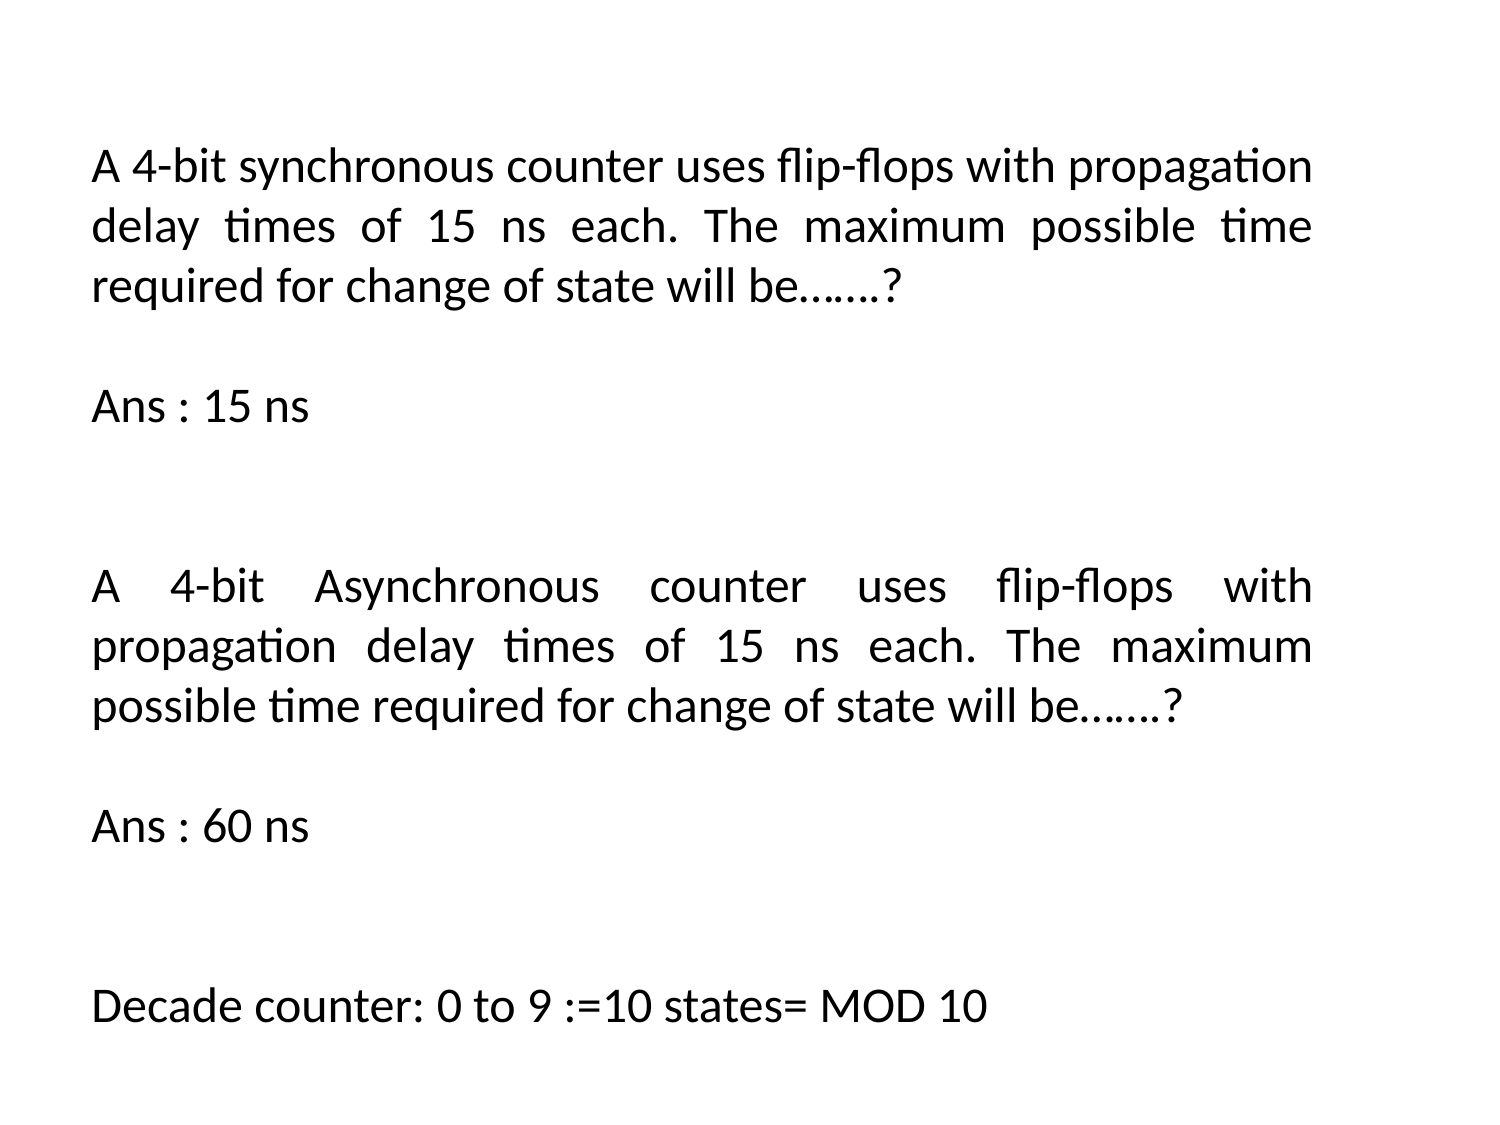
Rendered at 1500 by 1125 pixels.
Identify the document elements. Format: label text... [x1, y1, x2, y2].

text_box A 4-bit synchronous counter uses flip-flops with propagation delay times of 15 ns each. The maximum possible time required for change of state will be…….? Ans : 15 ns A 4-bit Asynchronous counter uses flip-flops with propagation delay times of 15 ns each. The maximum possible time required for change of state will be…….? Ans : 60 ns Decade counter: 0 to 9 :=10 states= MOD 10 [76, 125, 1329, 1041]
